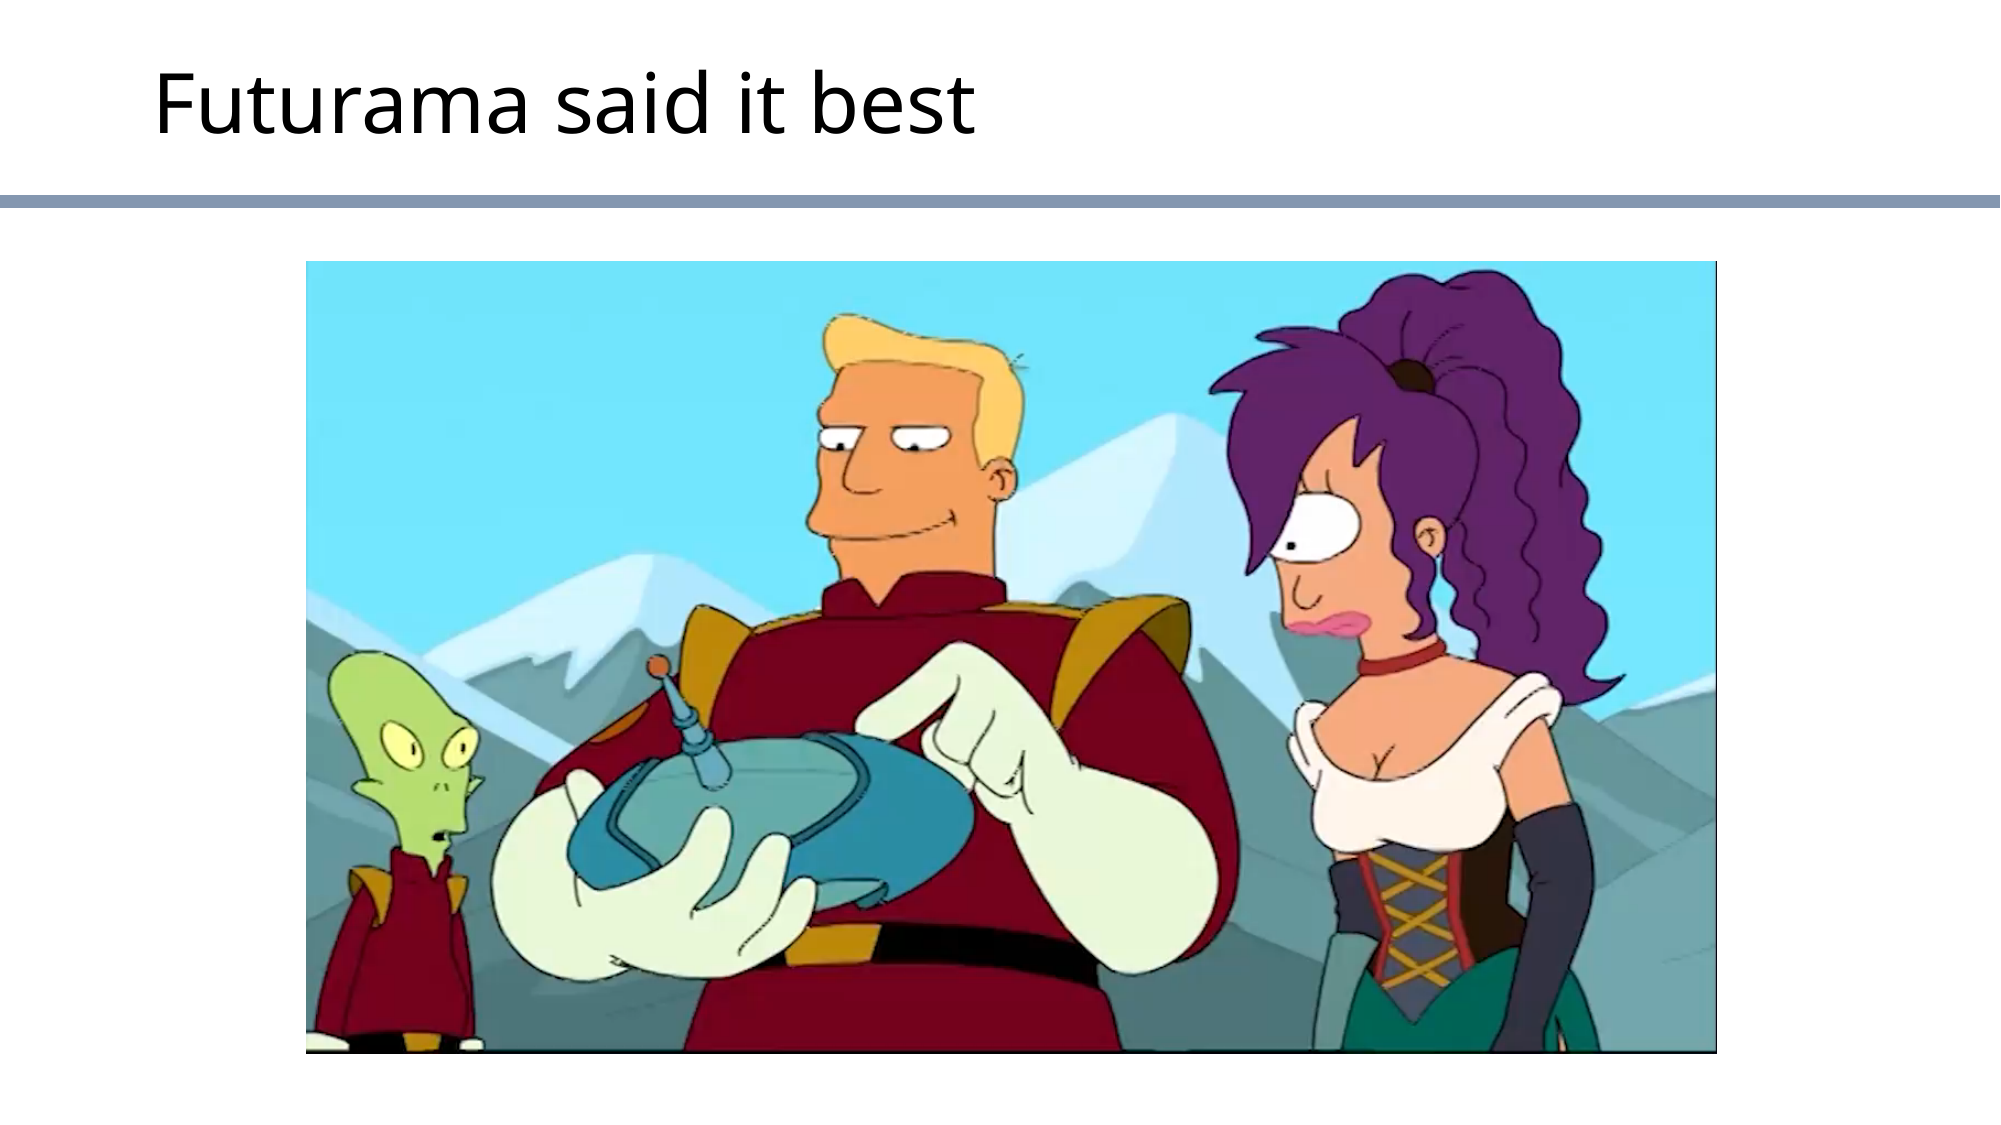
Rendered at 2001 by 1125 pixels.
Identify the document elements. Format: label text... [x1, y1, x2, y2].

title Futurama said it best [137, 29, 1863, 185]
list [305, 260, 1718, 1055]
